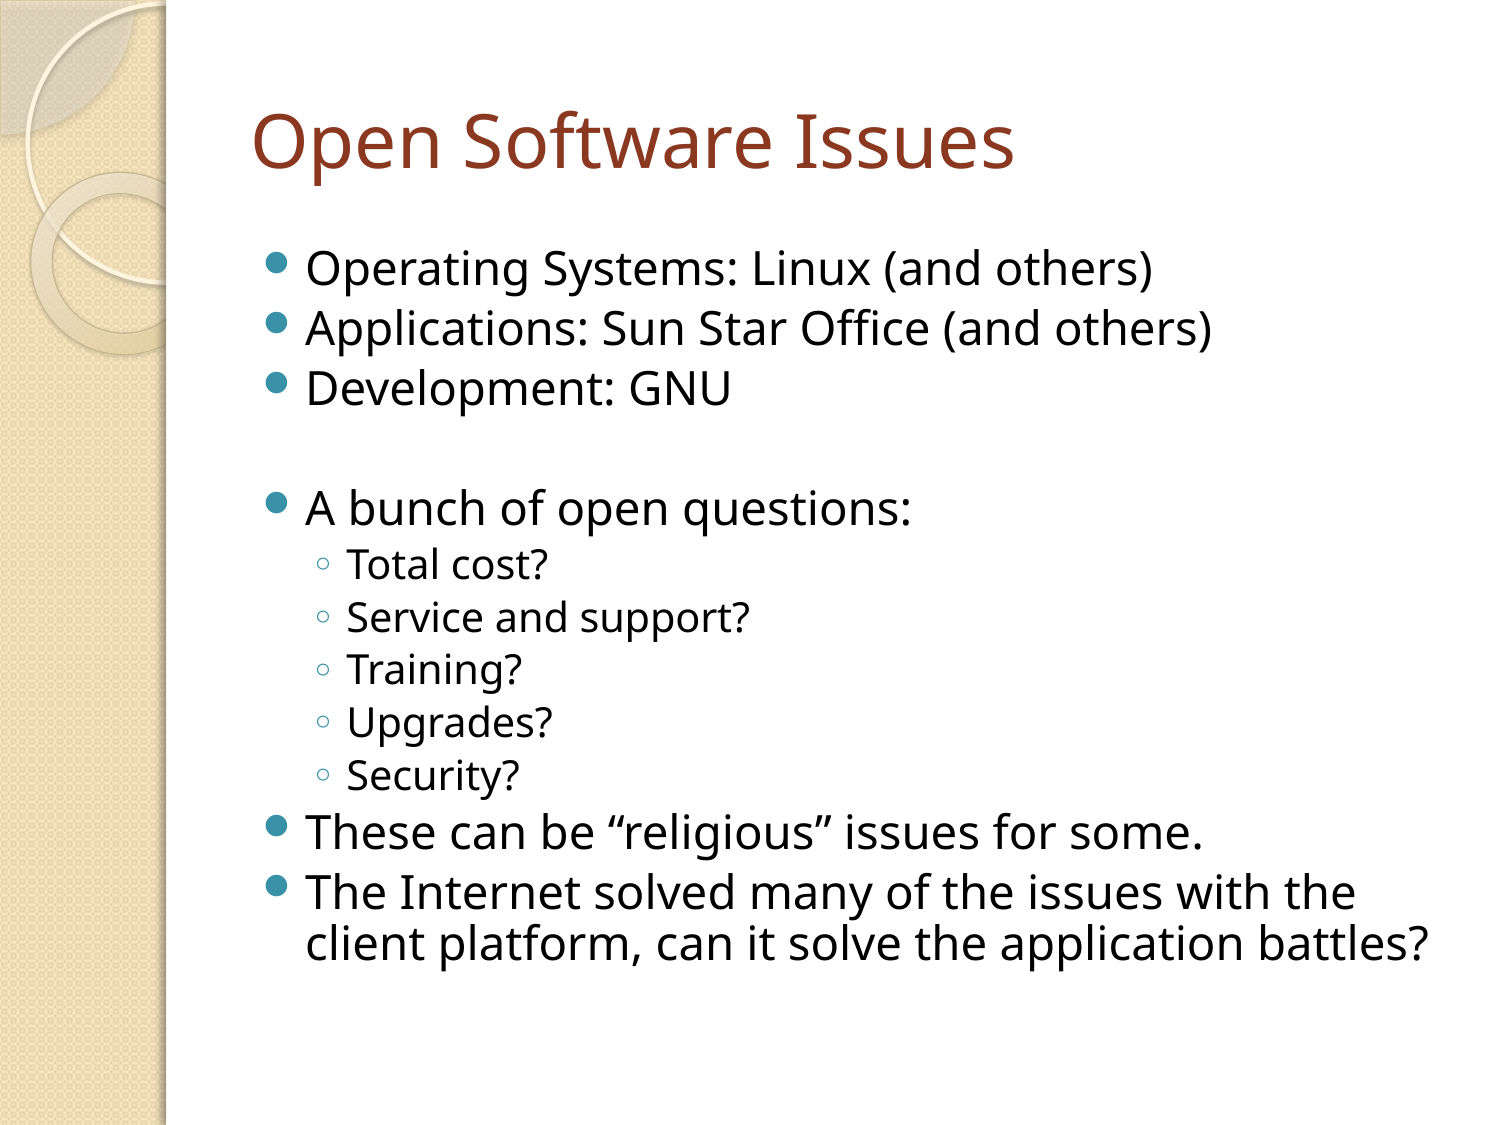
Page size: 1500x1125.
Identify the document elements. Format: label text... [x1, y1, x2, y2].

list Operating Systems: Linux (and others) Applications: Sun Star Office (and others) Development: GNU A bunch of open questions: Total cost? Service and support? Training? Upgrades? Security? These can be “religious” issues for some. The Internet solved many of the issues with the client platform, can it solve the application battles? [235, 237, 1466, 1025]
title Open Software Issues [235, 45, 1466, 233]
